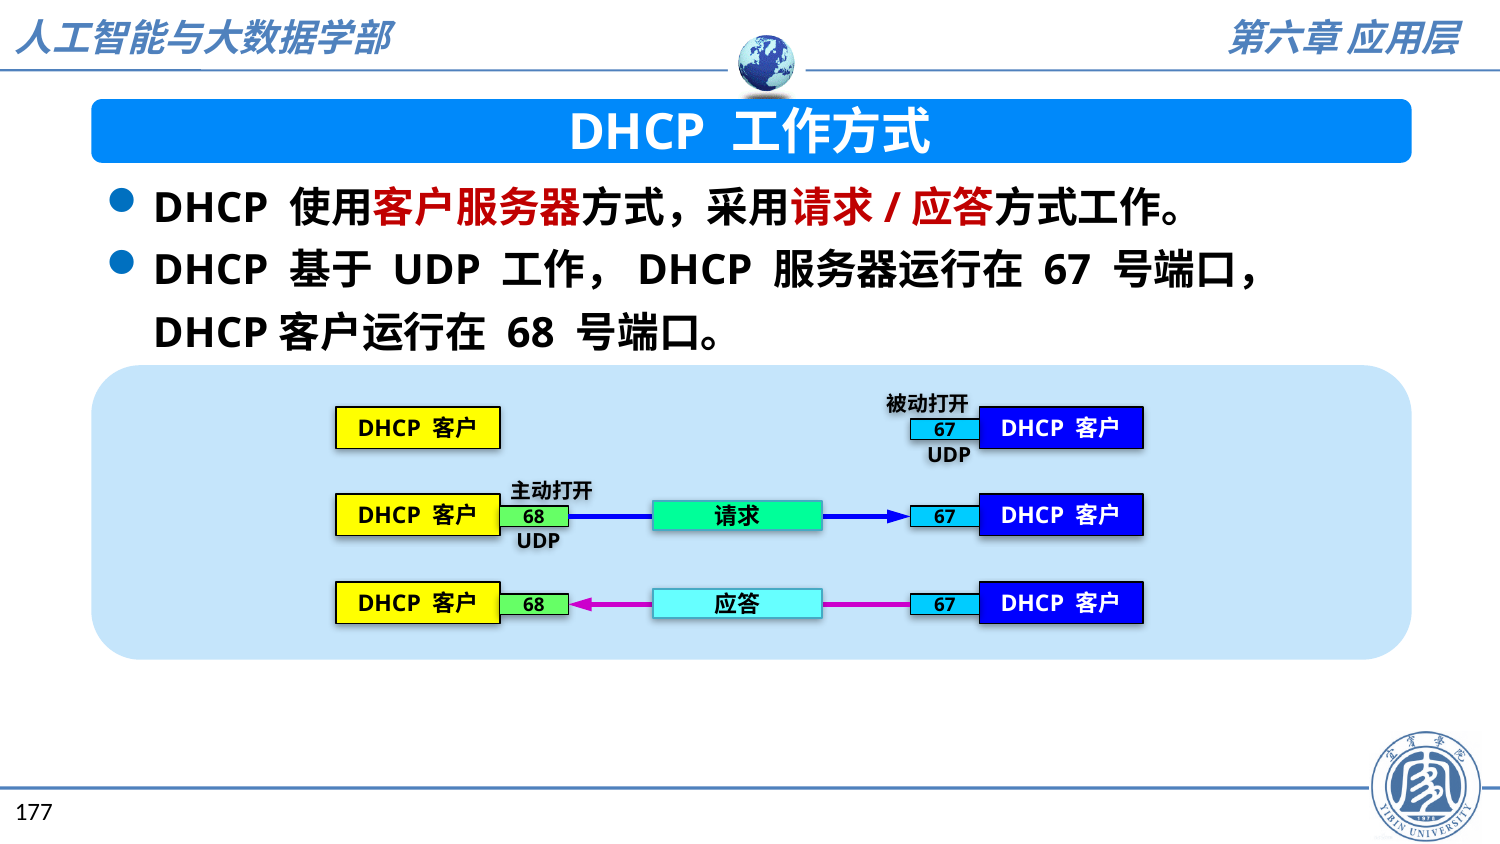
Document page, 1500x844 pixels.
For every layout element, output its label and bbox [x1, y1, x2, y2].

slide_number [0, 787, 350, 833]
text_box [89, 92, 1414, 662]
picture [736, 33, 796, 92]
